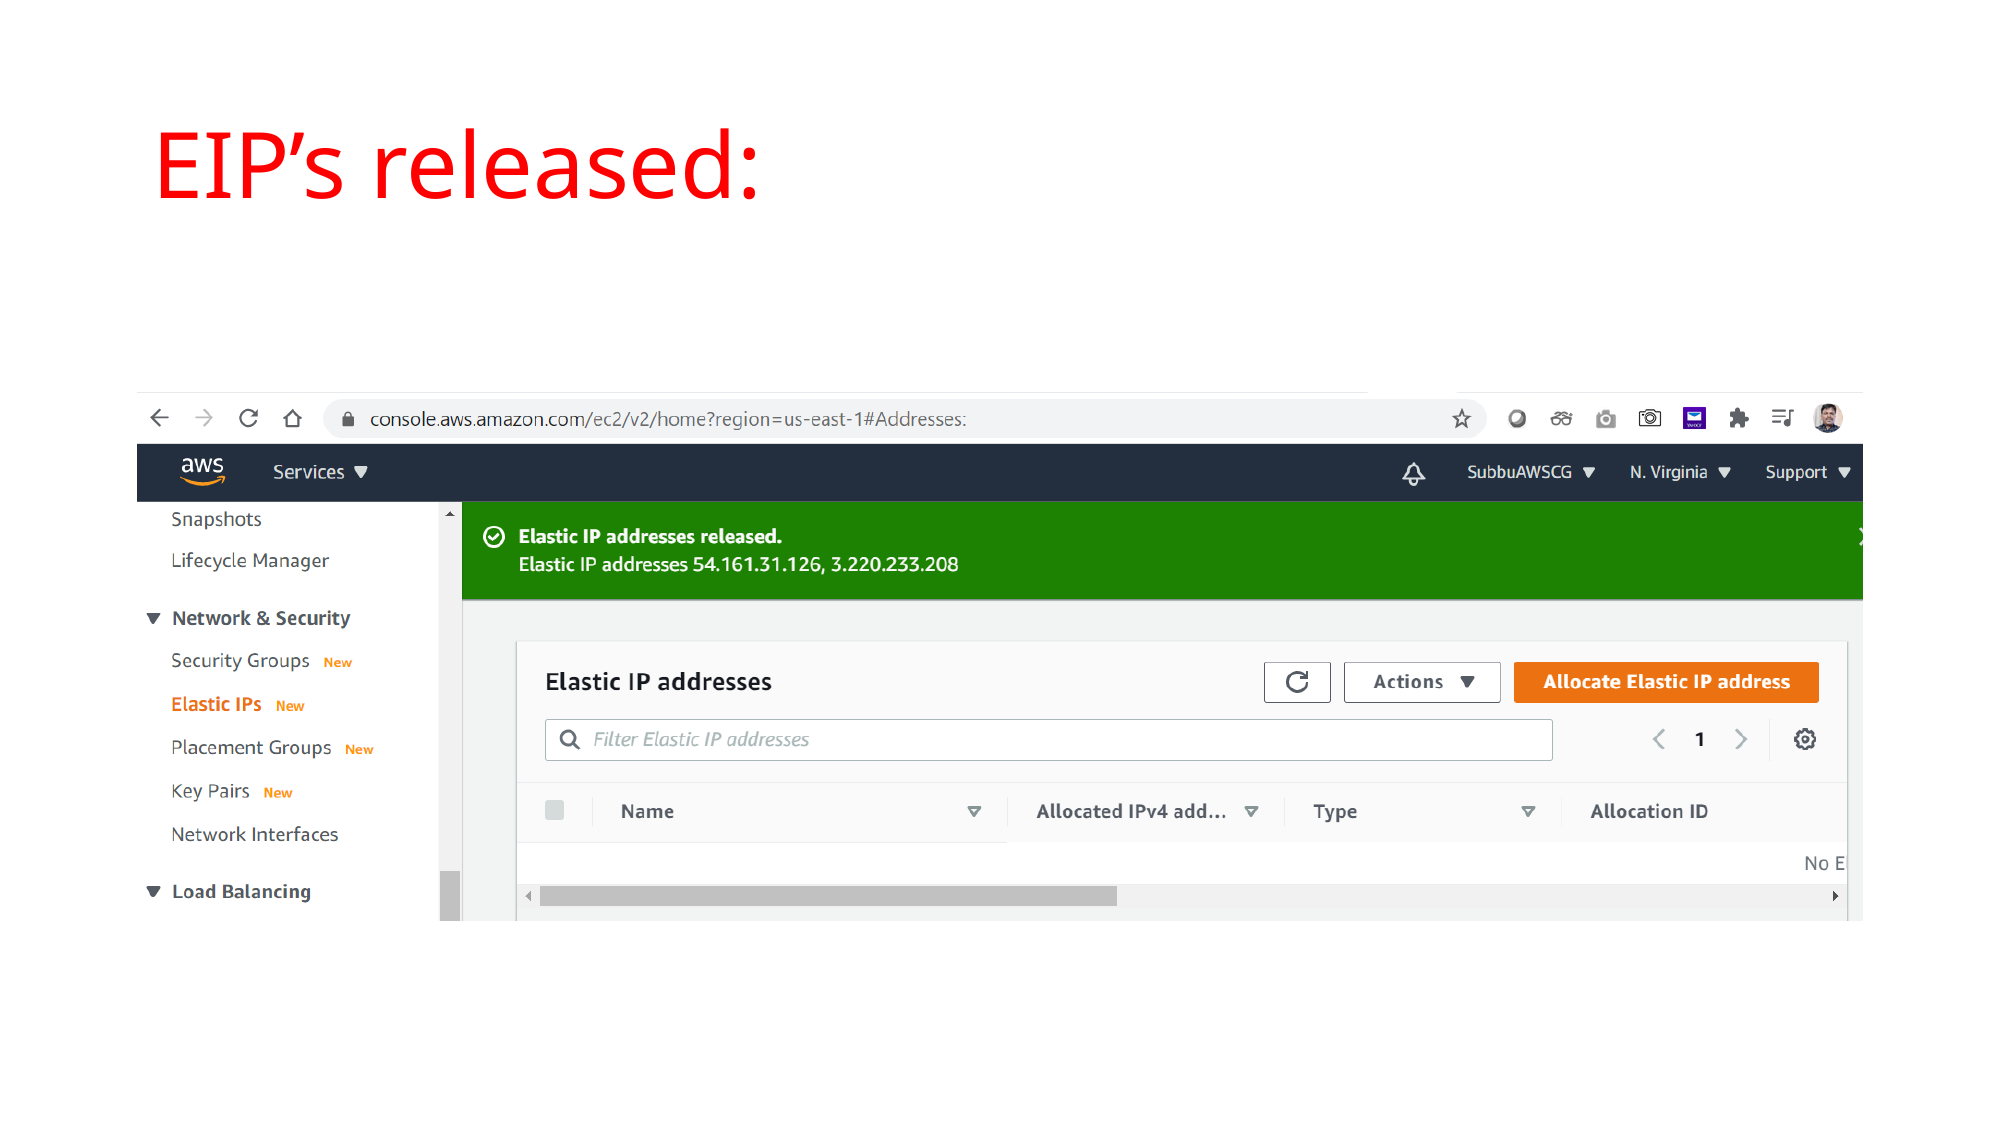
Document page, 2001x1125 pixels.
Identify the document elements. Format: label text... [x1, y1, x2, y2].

title EIP’s released: [137, 59, 1863, 278]
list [137, 392, 1863, 921]
